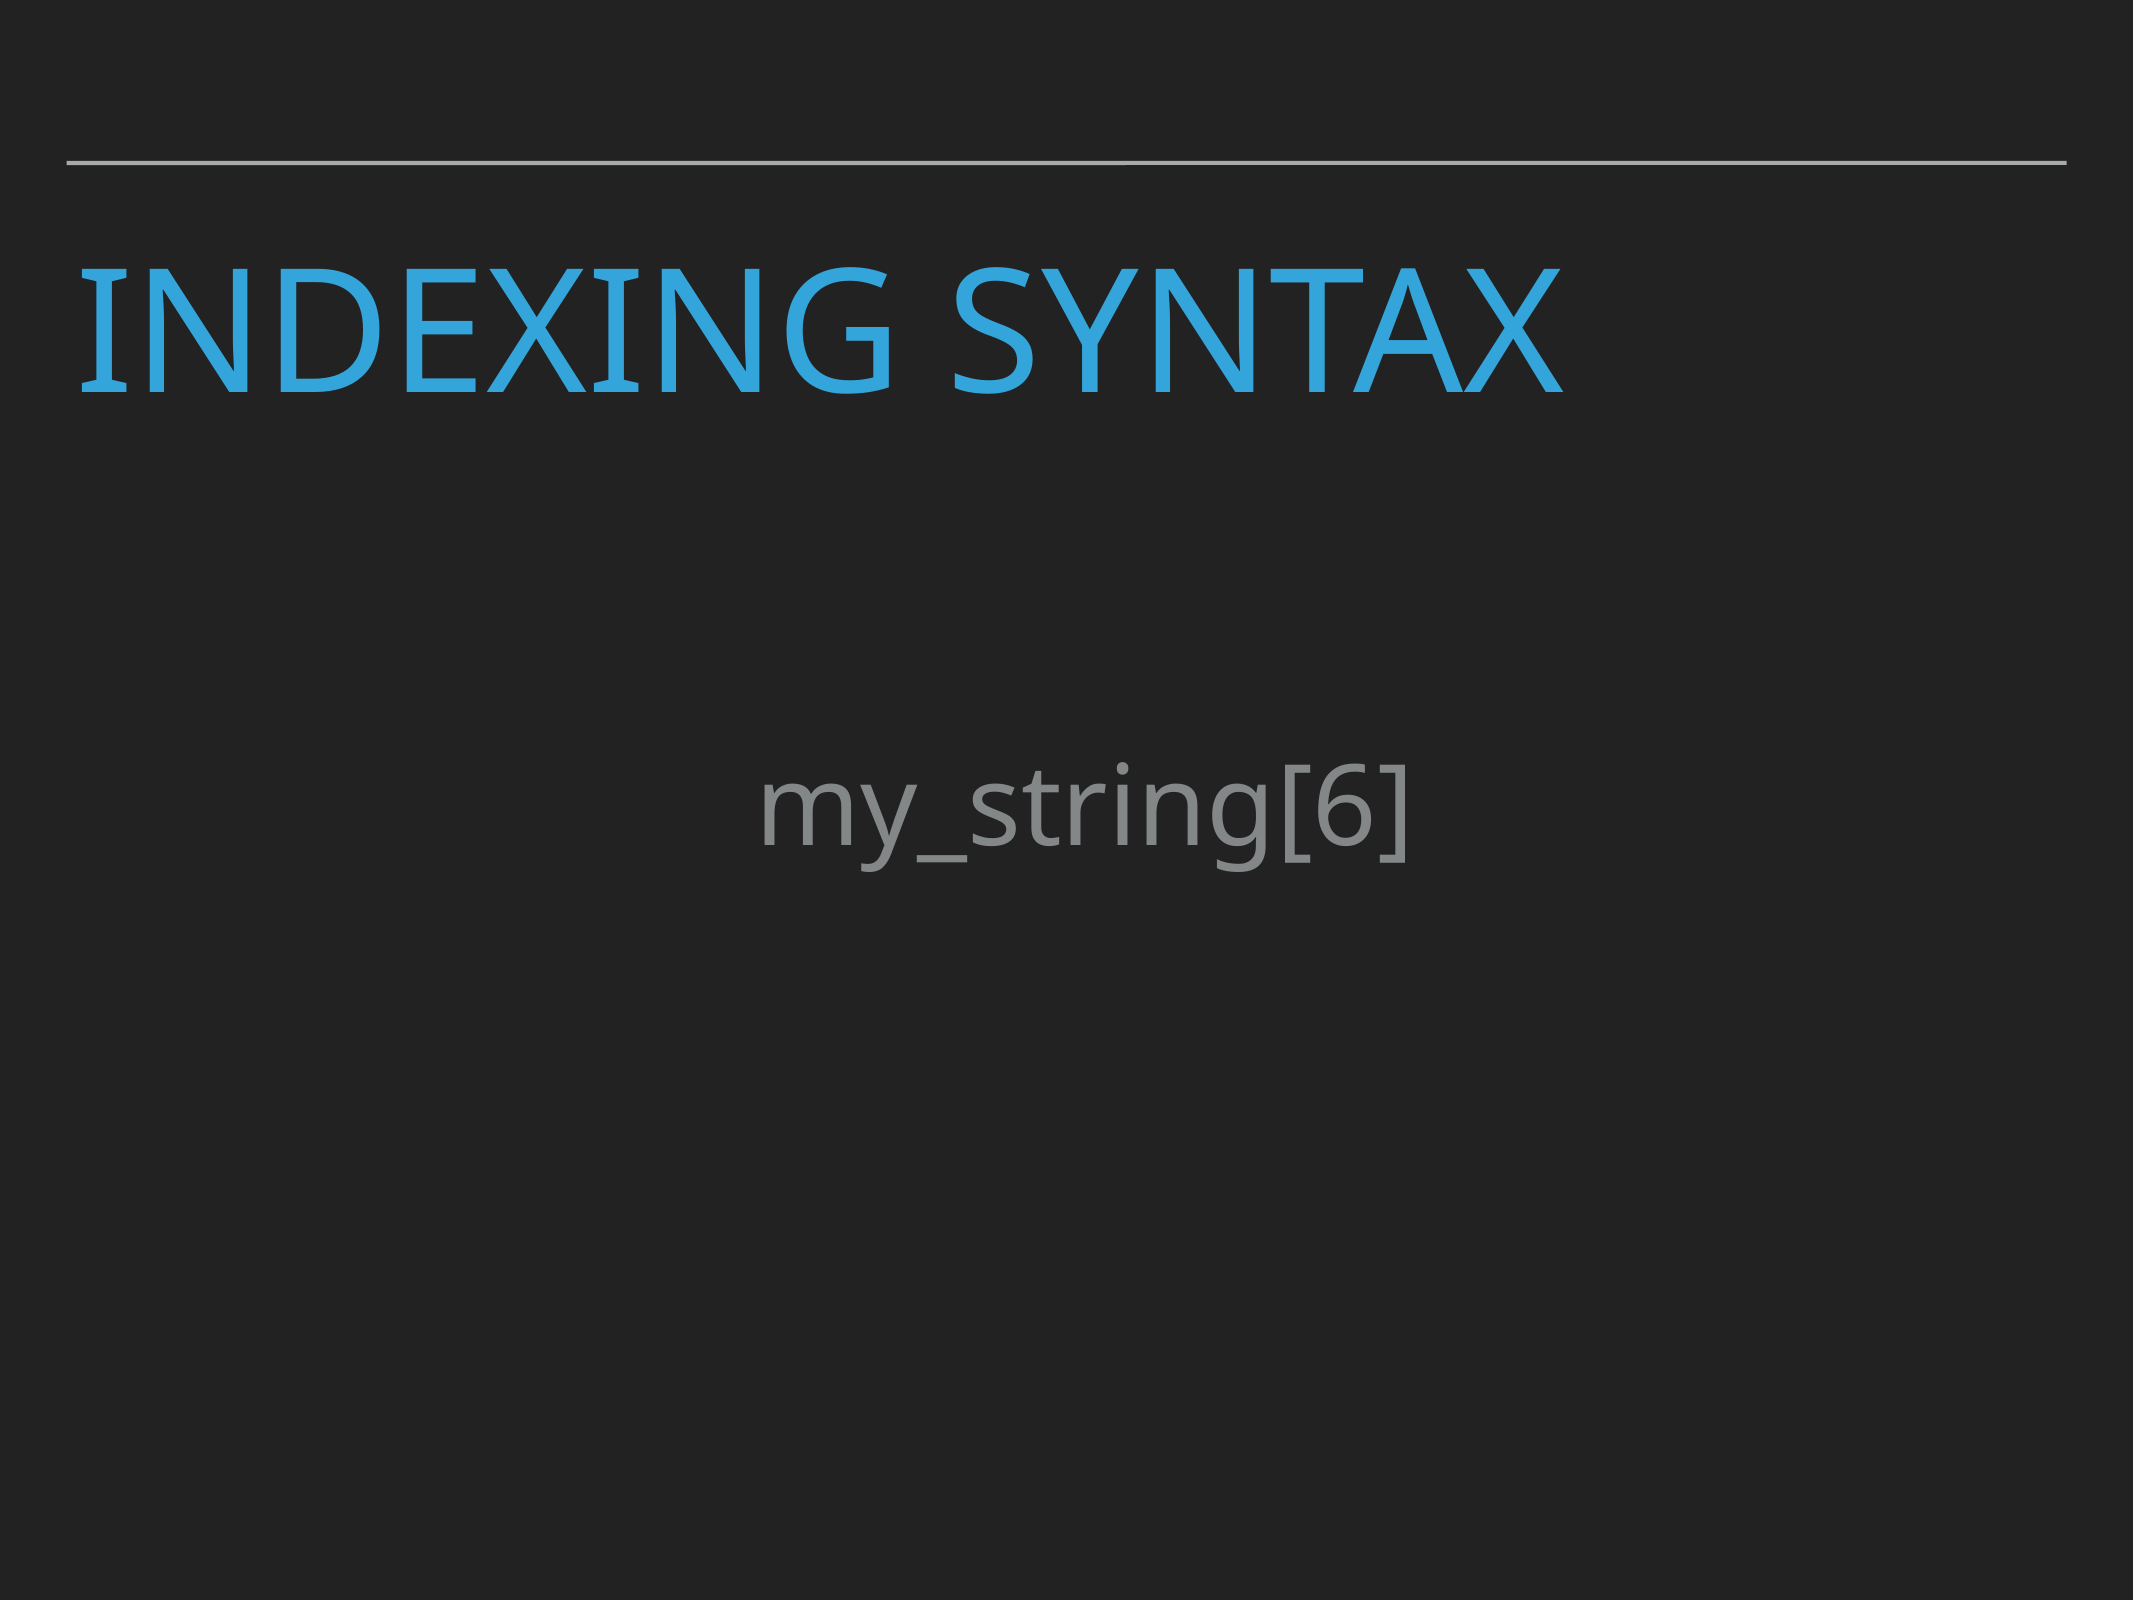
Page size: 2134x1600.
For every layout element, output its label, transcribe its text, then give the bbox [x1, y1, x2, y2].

title Indexing Syntax [66, 251, 2068, 445]
text_box my_string[6] [746, 724, 1543, 876]
